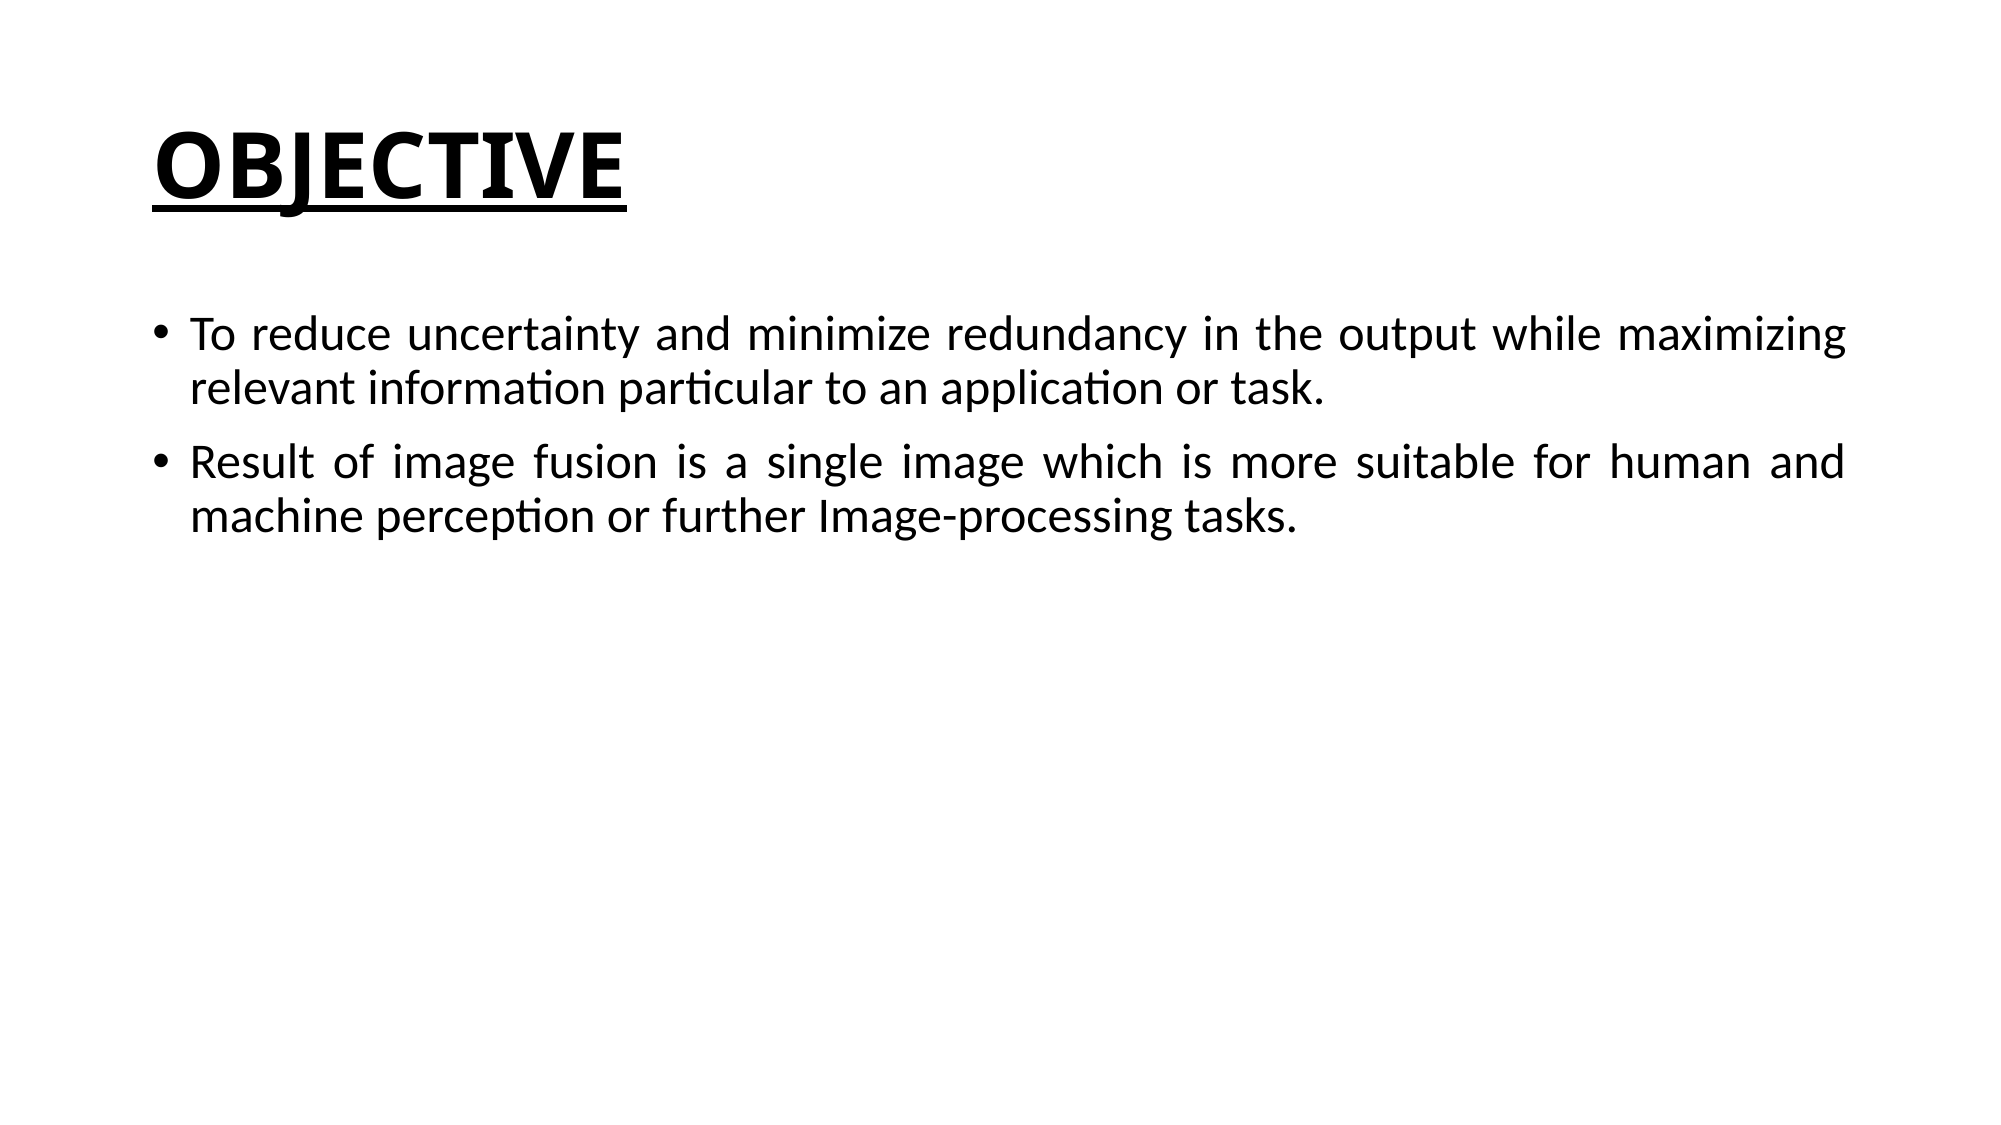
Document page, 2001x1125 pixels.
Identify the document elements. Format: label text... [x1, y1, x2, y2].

list To reduce uncertainty and minimize redundancy in the output while maximizing relevant information particular to an application or task. Result of image fusion is a single image which is more suitable for human and machine perception or further Image-processing tasks. [137, 299, 1863, 1014]
title OBJECTIVE [137, 59, 1863, 278]
